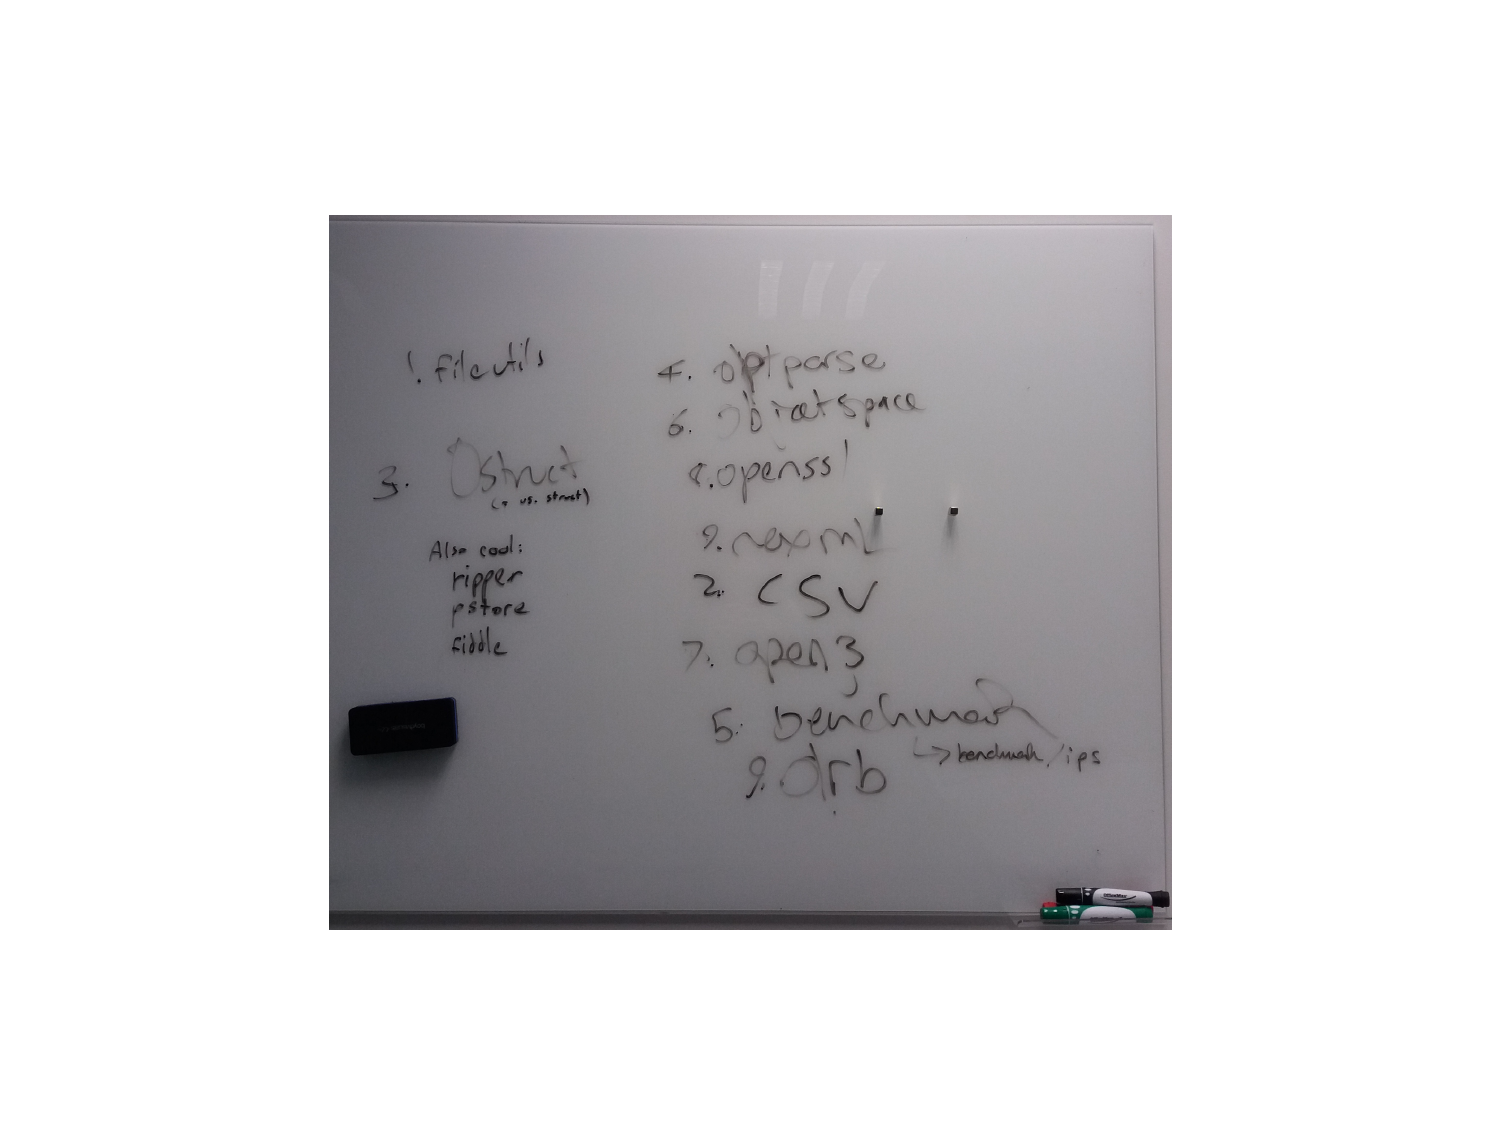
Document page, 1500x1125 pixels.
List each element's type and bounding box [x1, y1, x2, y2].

picture [330, 150, 1172, 995]
